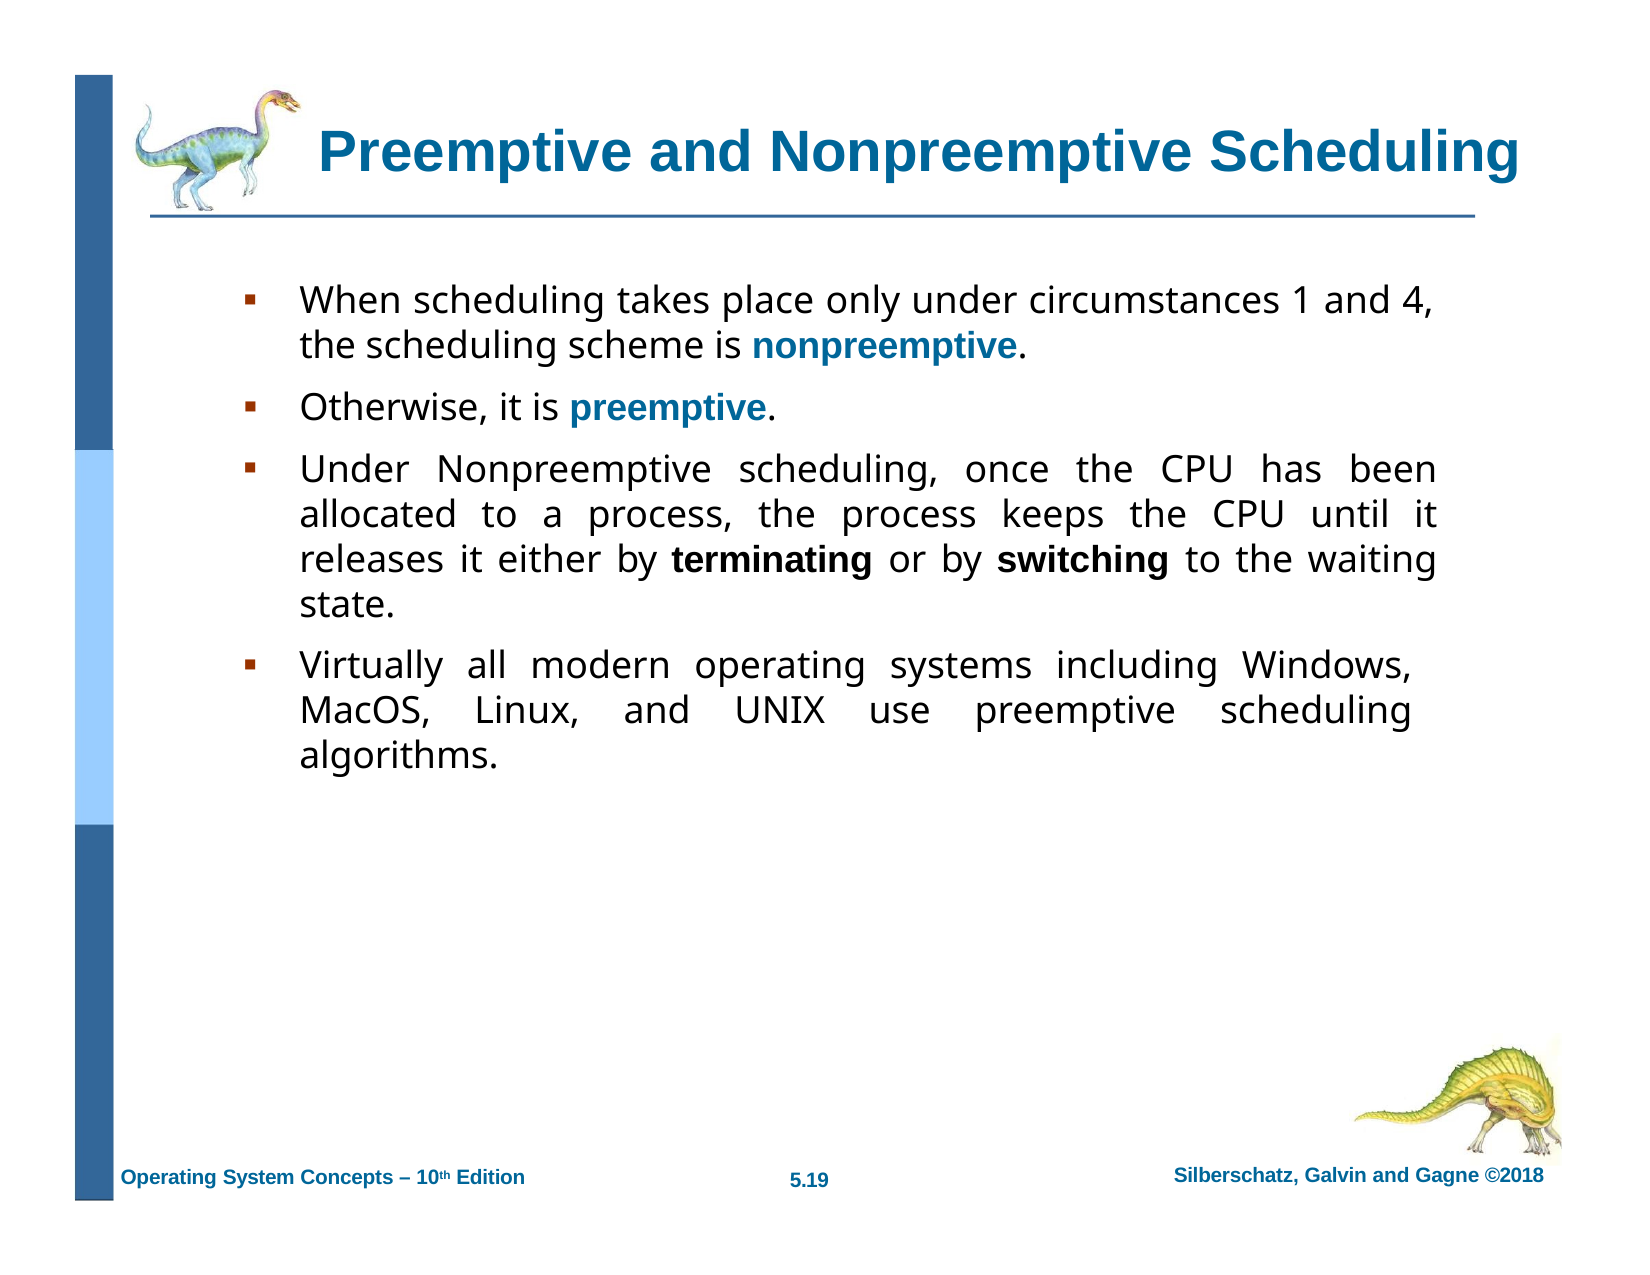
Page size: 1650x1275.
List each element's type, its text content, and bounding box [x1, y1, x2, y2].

picture [131, 84, 307, 110]
title Preemptive and Nonpreemptive Scheduling [111, 110, 1539, 326]
text_box When scheduling takes place only under circumstances 1 and 4, the scheduling scheme is nonpreemptive. Otherwise, it is preemptive. Under Nonpreemptive scheduling, once the CPU has been allocated to a process, the process keeps the CPU until it releases it either by terminating or by switching to the waiting state. Virtually all modern operating systems including Windows, MacOS, Linux, and UNIX use preemptive scheduling algorithms. [241, 274, 1439, 777]
text_box Silberschatz, Galvin and Gagne ©2018 [1171, 1162, 1547, 1188]
picture [1349, 1033, 1562, 1166]
picture [74, 449, 114, 1201]
text_box Operating System Concepts – 10th Edition [118, 1163, 531, 1189]
slide_number 5.19 [787, 1166, 839, 1275]
